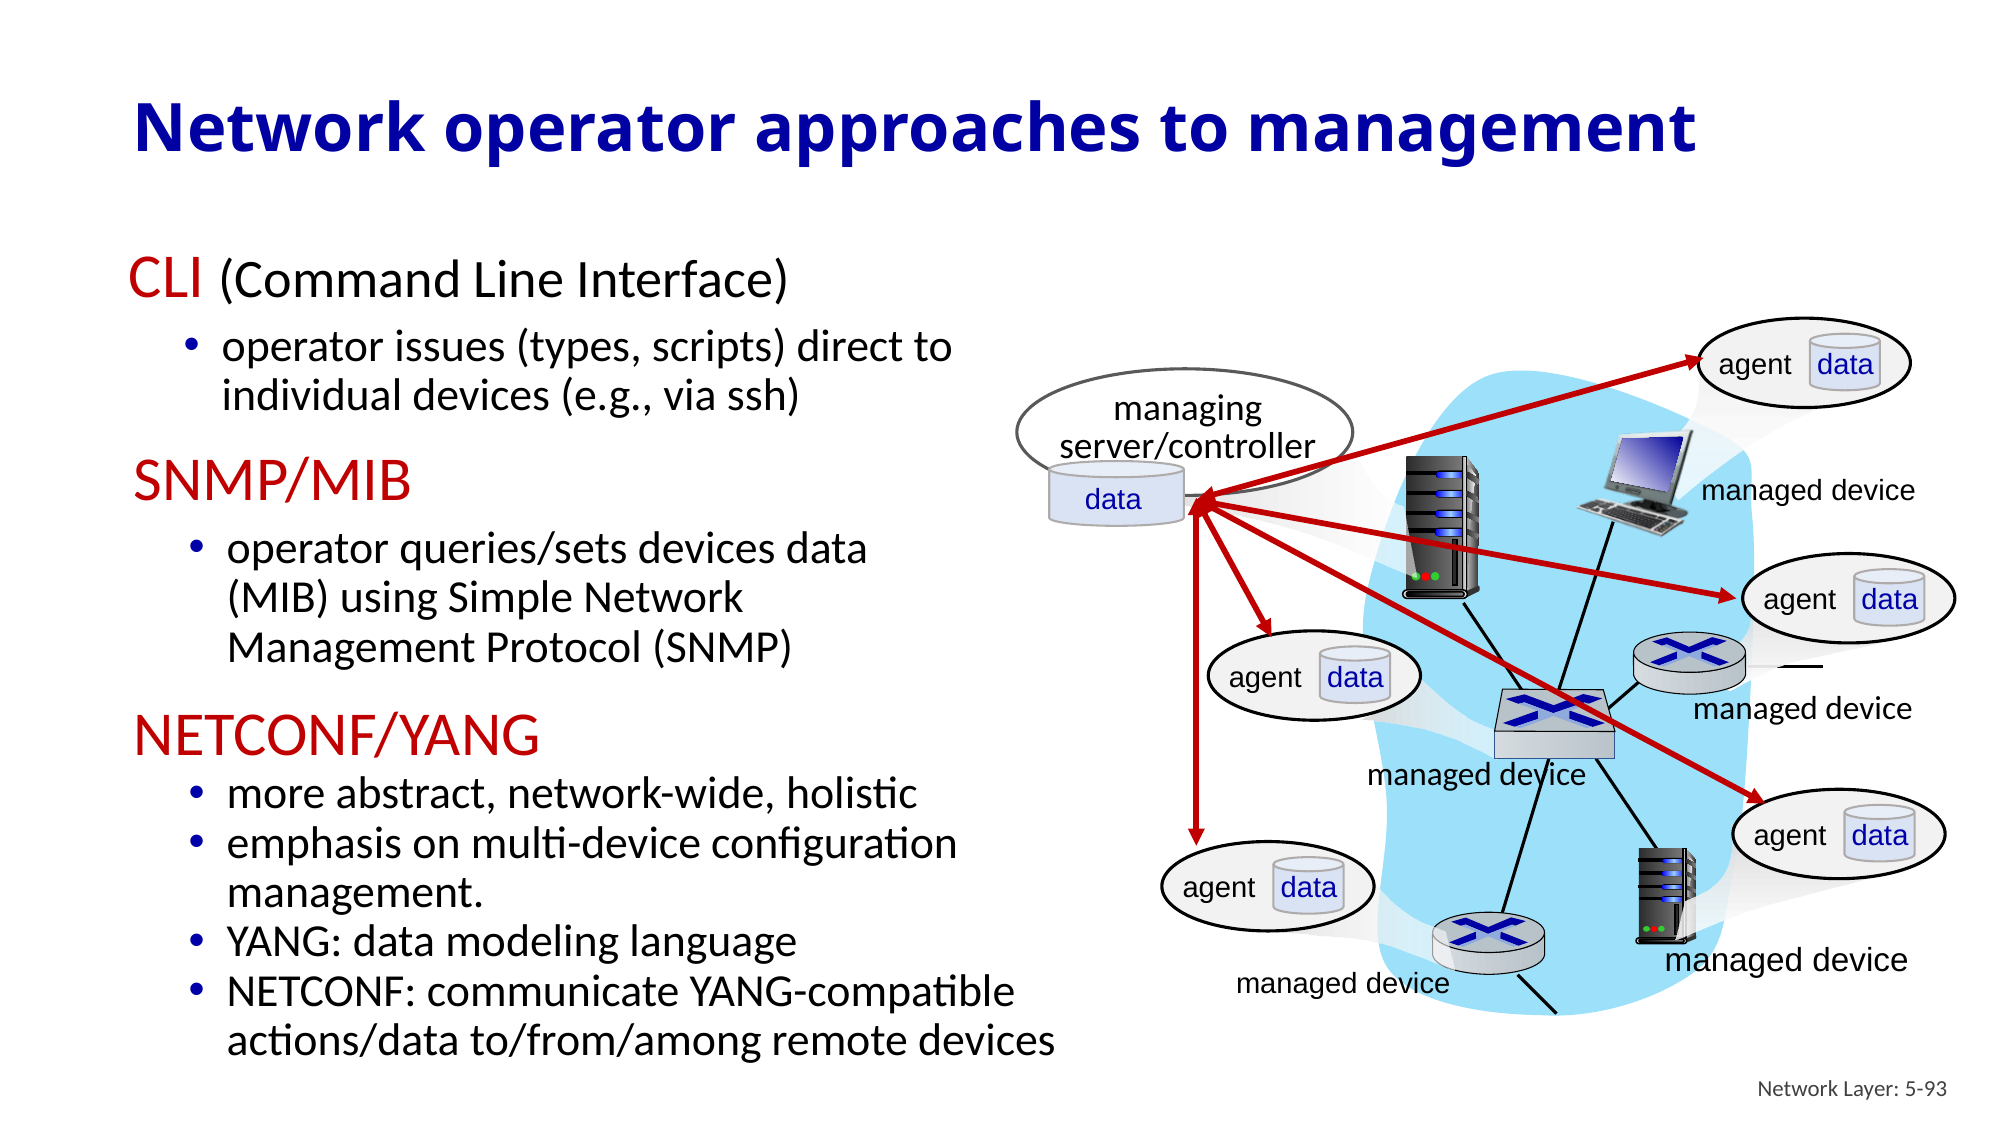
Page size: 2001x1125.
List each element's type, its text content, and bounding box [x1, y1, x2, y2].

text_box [1517, 974, 1557, 1014]
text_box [1220, 971, 1517, 1008]
text_box CLI (Command Line Interface) operator issues (types, scripts) direct to individual devices (e.g., via ssh) [92, 236, 1005, 438]
text_box SNMP/MIB operator queries/sets devices data (MIB) using Simple Network Management Protocol (SNMP) [97, 438, 991, 691]
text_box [1195, 357, 1766, 846]
title Network operator approaches to management [117, 56, 1843, 203]
text_box NETCONF/YANG more abstract, network-wide, holistic emphasis on multi-device configuration management. YANG: data modeling language NETCONF: communicate YANG-compatible actions/data to/from/among remote devices [97, 694, 1099, 1081]
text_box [1432, 971, 1545, 975]
text_box [1467, 1008, 1614, 1016]
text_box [1016, 368, 1195, 578]
slide_number Network Layer: 5- [1512, 1056, 1963, 1117]
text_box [1545, 971, 1932, 1008]
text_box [1161, 318, 1955, 971]
